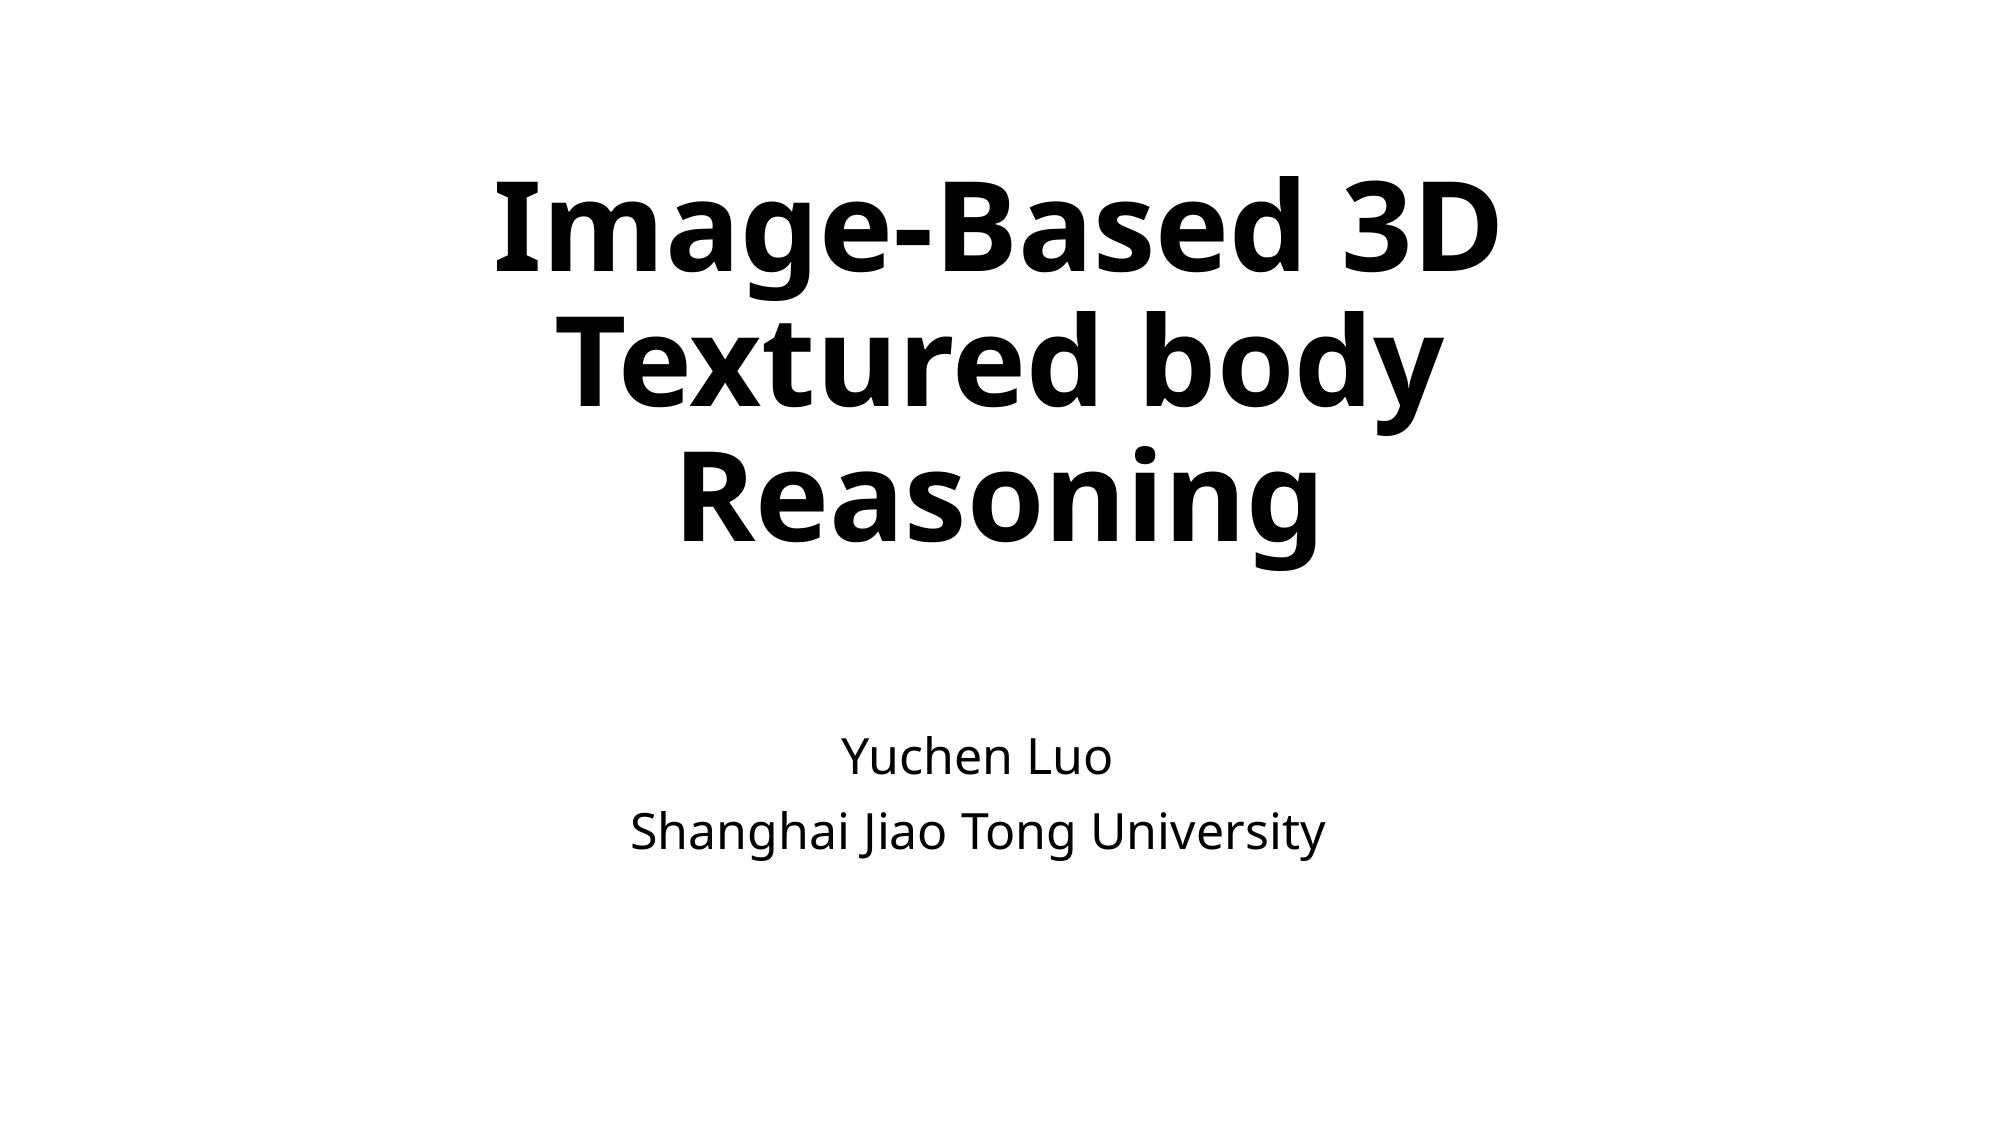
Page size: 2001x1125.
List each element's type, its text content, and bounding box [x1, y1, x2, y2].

subtitle Yuchen Luo Shanghai Jiao Tong University [228, 723, 1729, 882]
title Image-Based 3D Textured body Reasoning [249, 184, 1750, 576]
